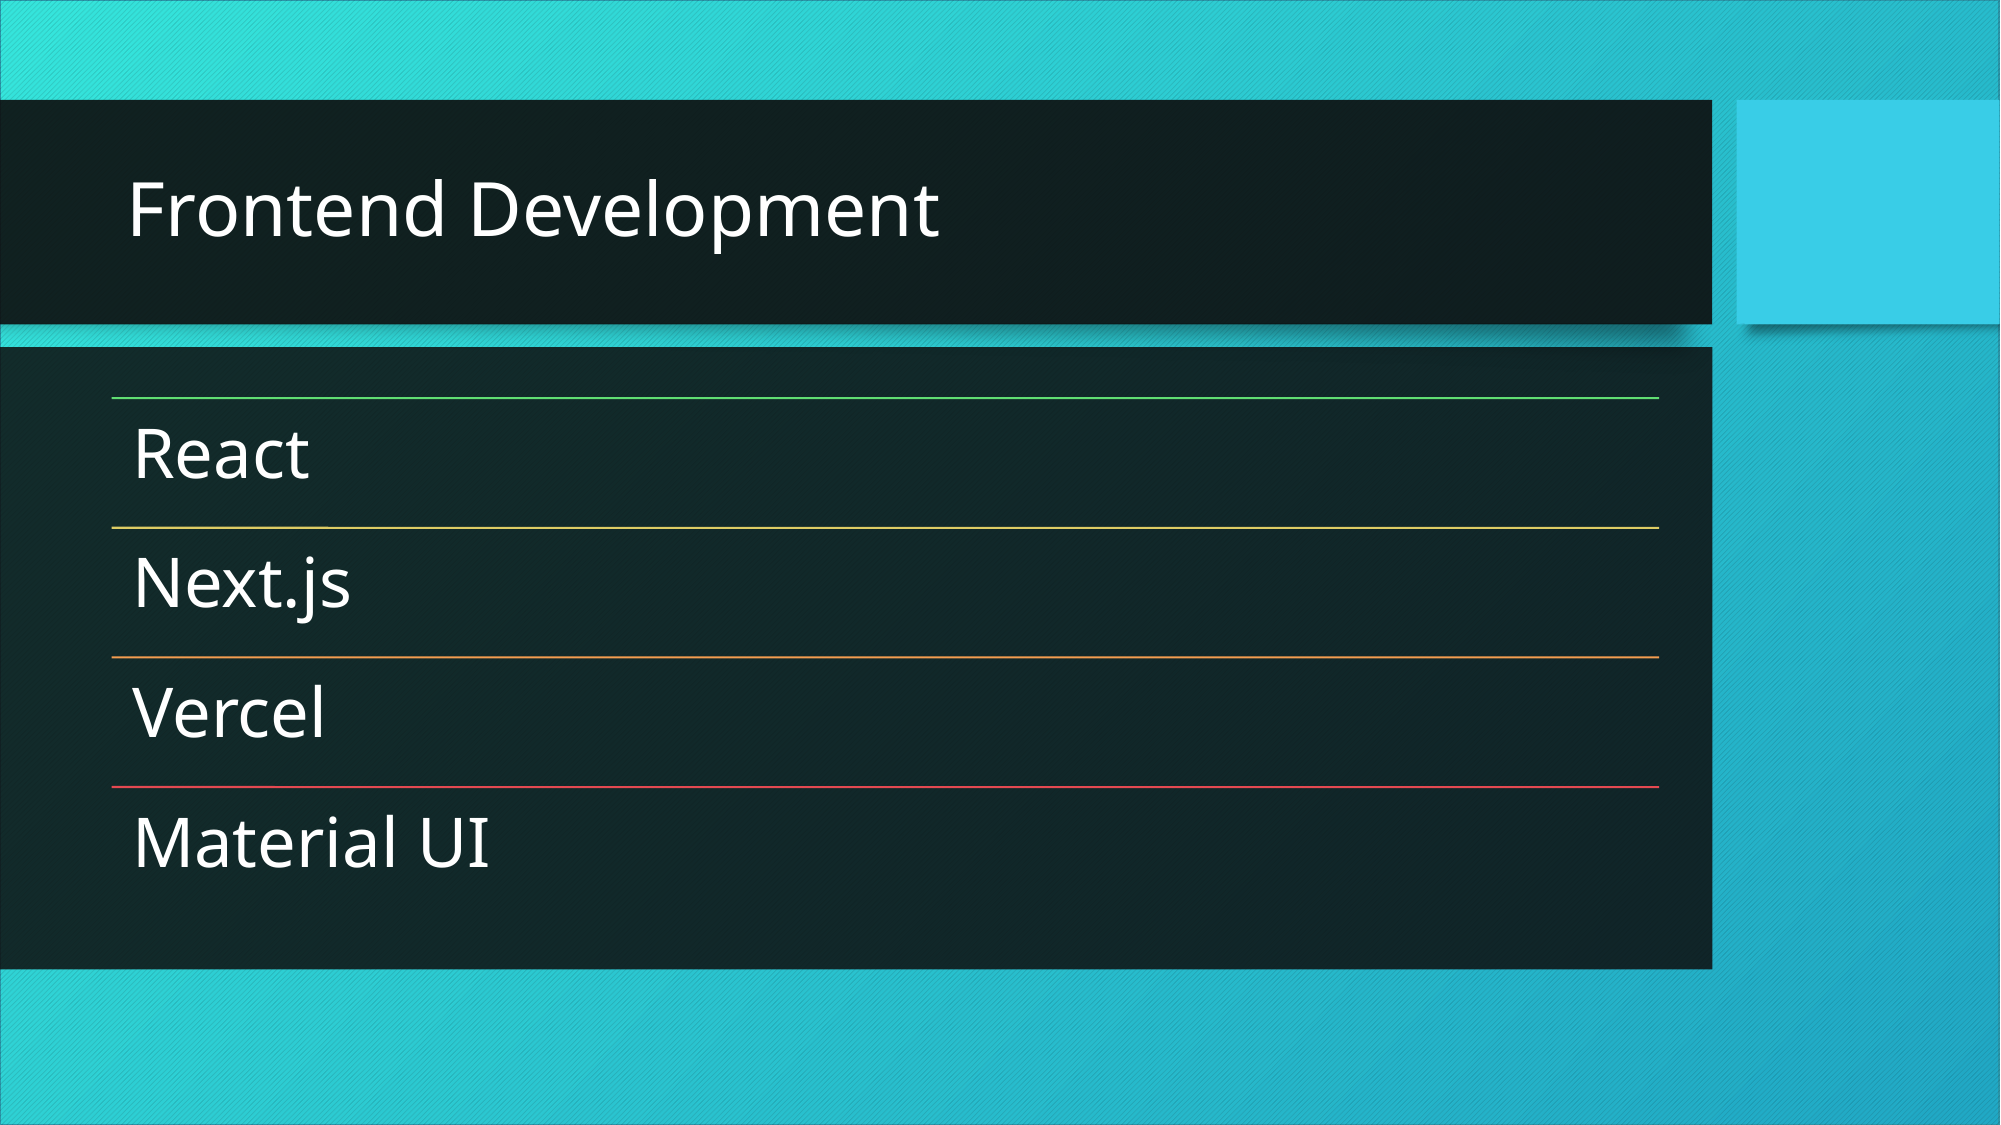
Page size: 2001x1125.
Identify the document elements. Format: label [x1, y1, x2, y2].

list [111, 397, 1660, 917]
picture [0, 0, 2000, 1125]
